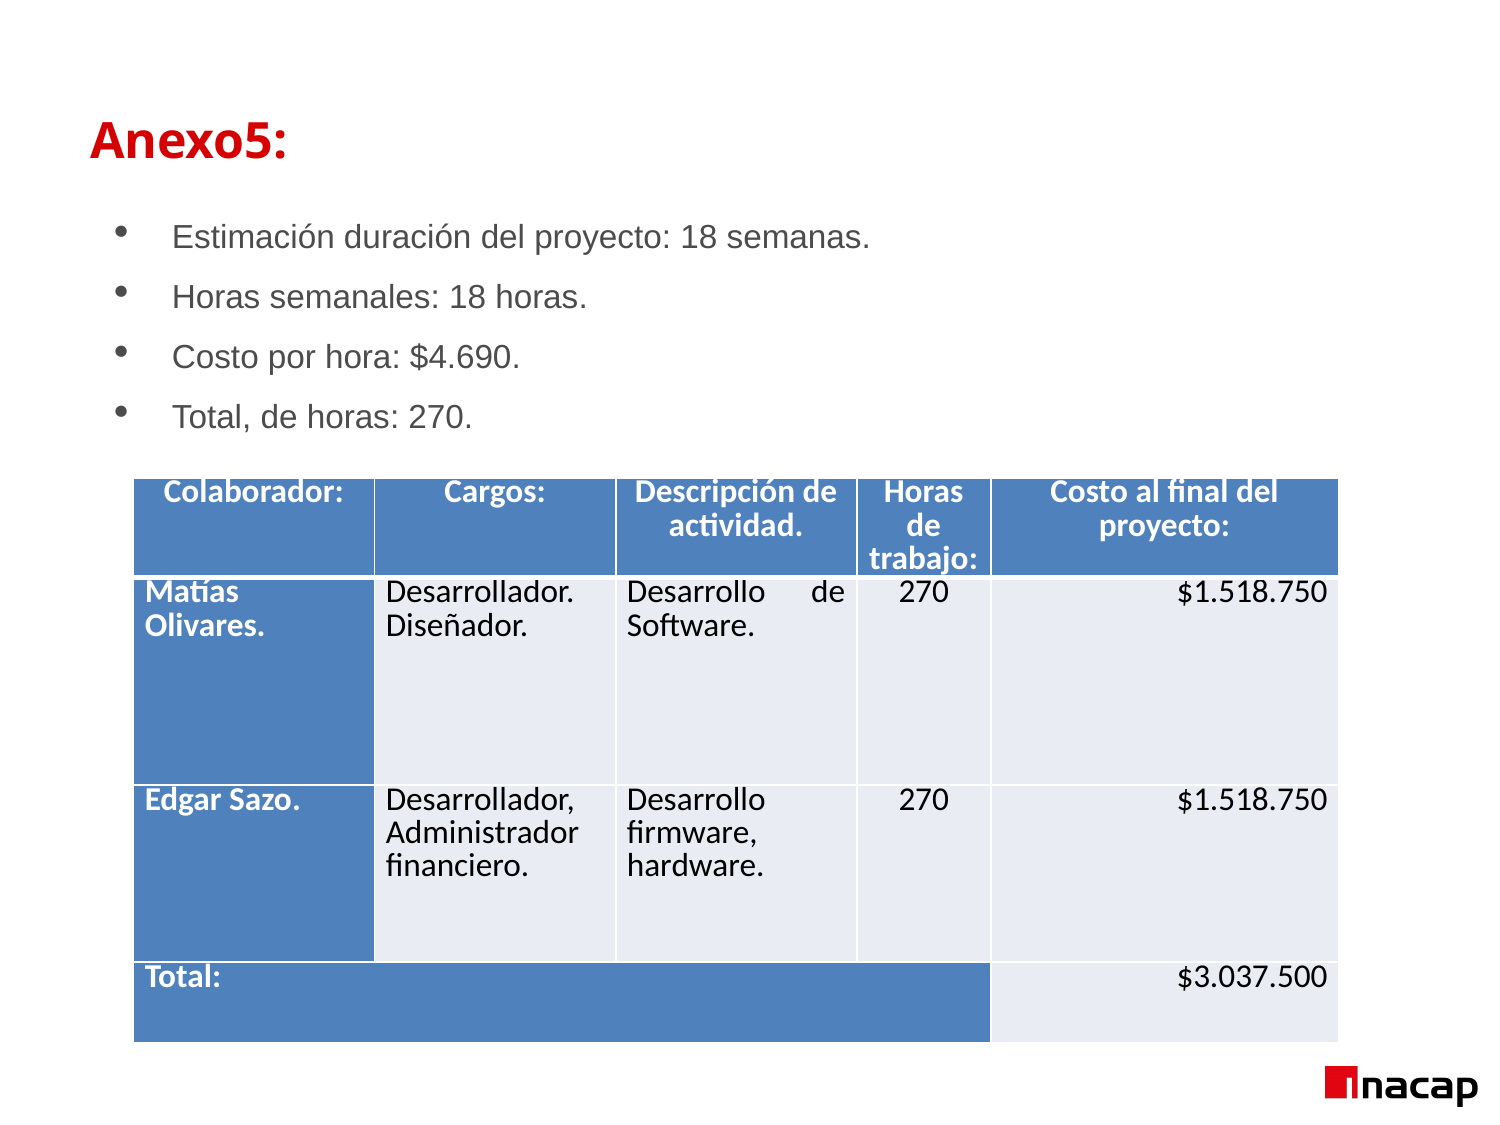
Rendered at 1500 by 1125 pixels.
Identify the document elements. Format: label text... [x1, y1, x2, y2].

table_header Costo al final del proyecto: [992, 479, 1338, 575]
table_cell Matías Olivares. [134, 580, 374, 784]
table_cell Desarrollo de Software. [617, 580, 856, 784]
table_header Horas de trabajo: [858, 479, 990, 575]
title Anexo5: [75, 45, 1425, 233]
table_cell $1.518.750 [992, 580, 1338, 784]
picture [1325, 1065, 1478, 1108]
table_cell $1.518.750 [992, 786, 1338, 961]
table_cell 270 [858, 580, 990, 784]
text_box Estimación duración del proyecto: 18 semanas. Horas semanales: 18 horas. Costo por hora: $4.690. Total, de horas: 270. [100, 188, 1032, 443]
table_cell Desarrollador. Diseñador. [375, 580, 615, 784]
table_cell Total: [134, 963, 990, 1042]
table_header Cargos: [375, 479, 615, 575]
table_cell $3.037.500 [992, 963, 1338, 1042]
table_cell Desarrollador, Administrador financiero. [375, 786, 615, 961]
table_header Colaborador: [134, 479, 374, 575]
table_header Descripción de actividad. [617, 479, 856, 575]
table_cell Desarrollo firmware, hardware. [617, 786, 856, 961]
table_cell Edgar Sazo. [134, 786, 374, 961]
table_cell 270 [858, 786, 990, 961]
